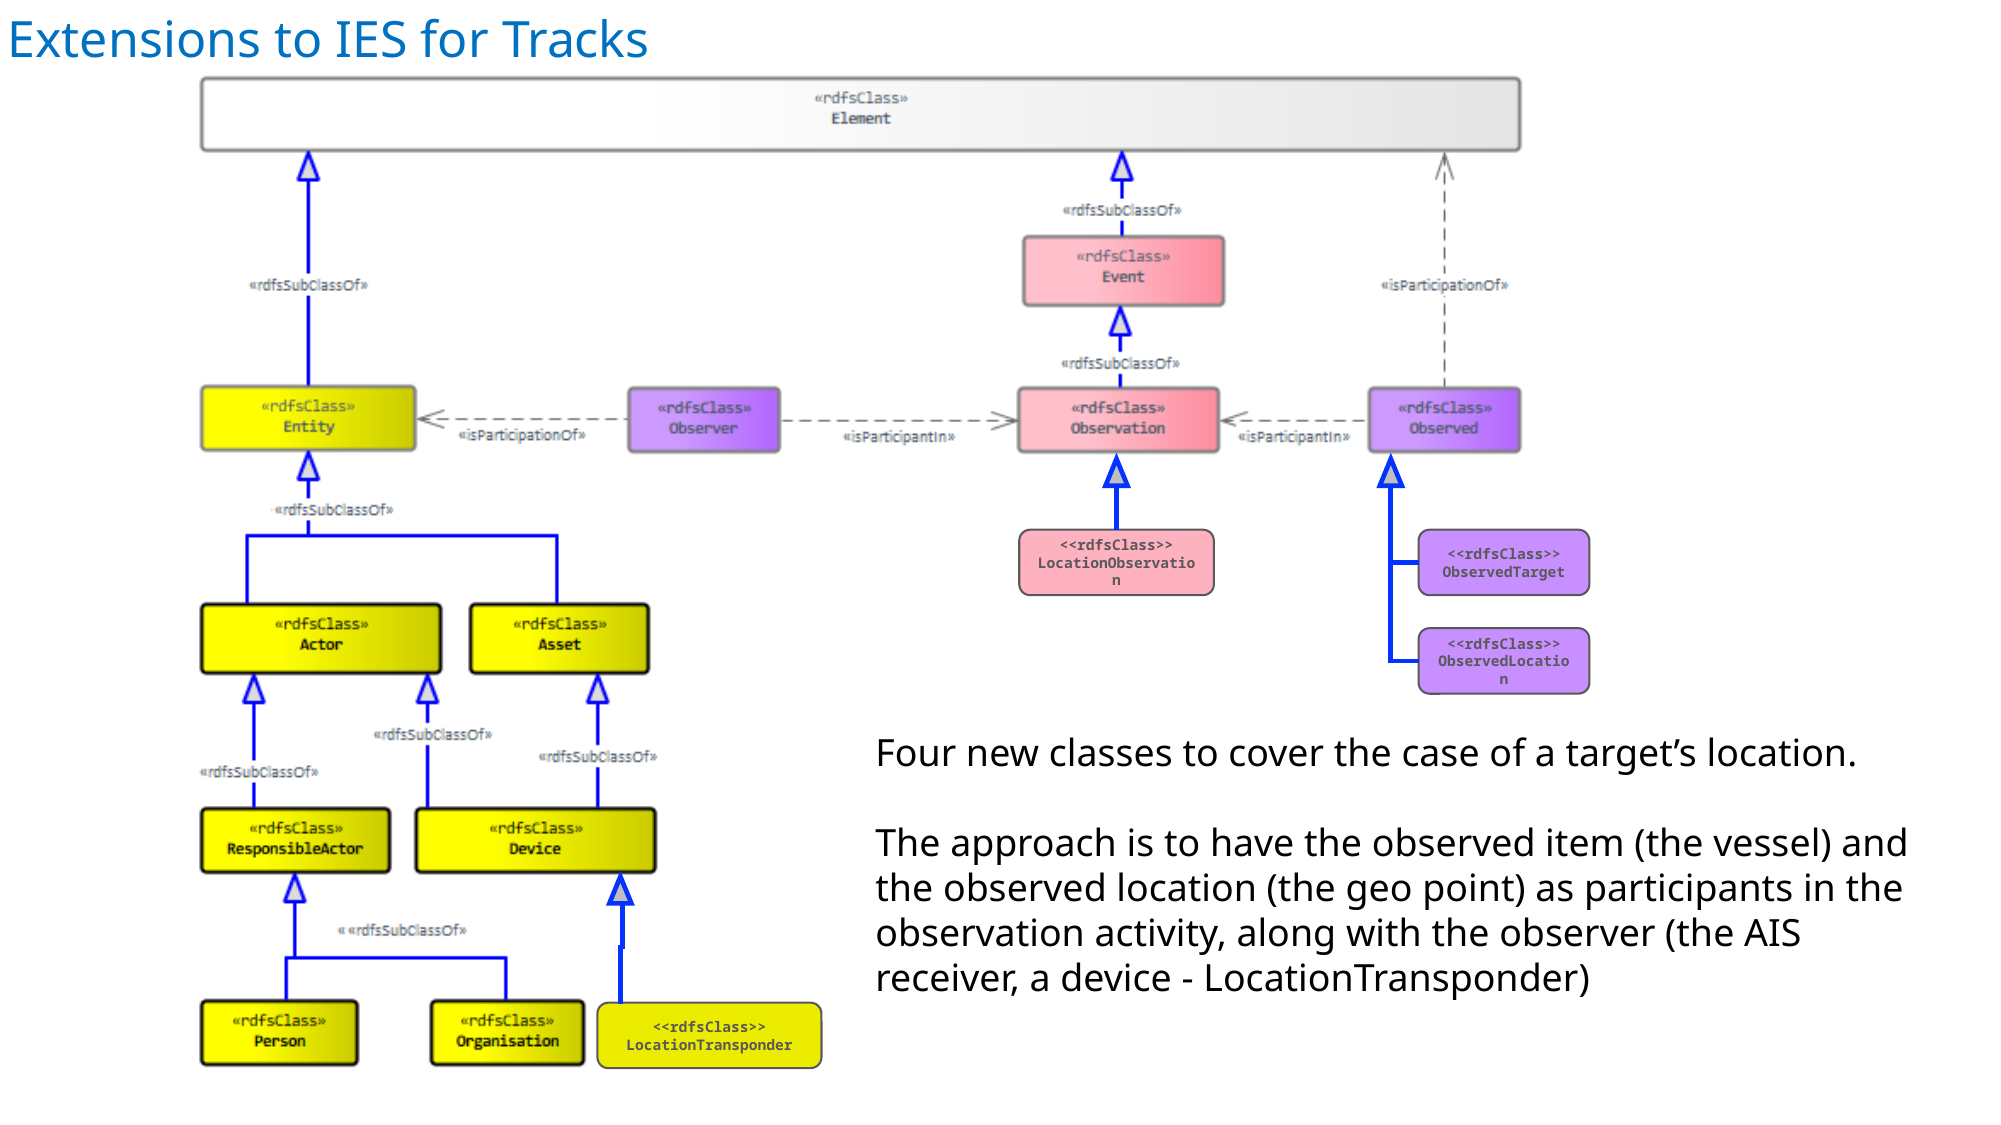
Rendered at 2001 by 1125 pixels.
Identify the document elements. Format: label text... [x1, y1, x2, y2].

text_box Extensions to IES for Tracks [0, 0, 665, 75]
text_box Four new classes to cover the case of a target’s location. The approach is to have the observed item (the vessel) and the observed location (the geo point) as participants in the observation activity, along with the observer (the AIS receiver, a device - LocationTransponder) [1553, 721, 1957, 1007]
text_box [1366, 510, 1443, 538]
text_box <<rdfsClass>> ObservedLocation [1553, 627, 1591, 695]
text_box <<rdfsClass>> ObservedTarget [1553, 528, 1591, 597]
picture [33, 56, 1553, 1108]
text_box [1316, 559, 1493, 588]
